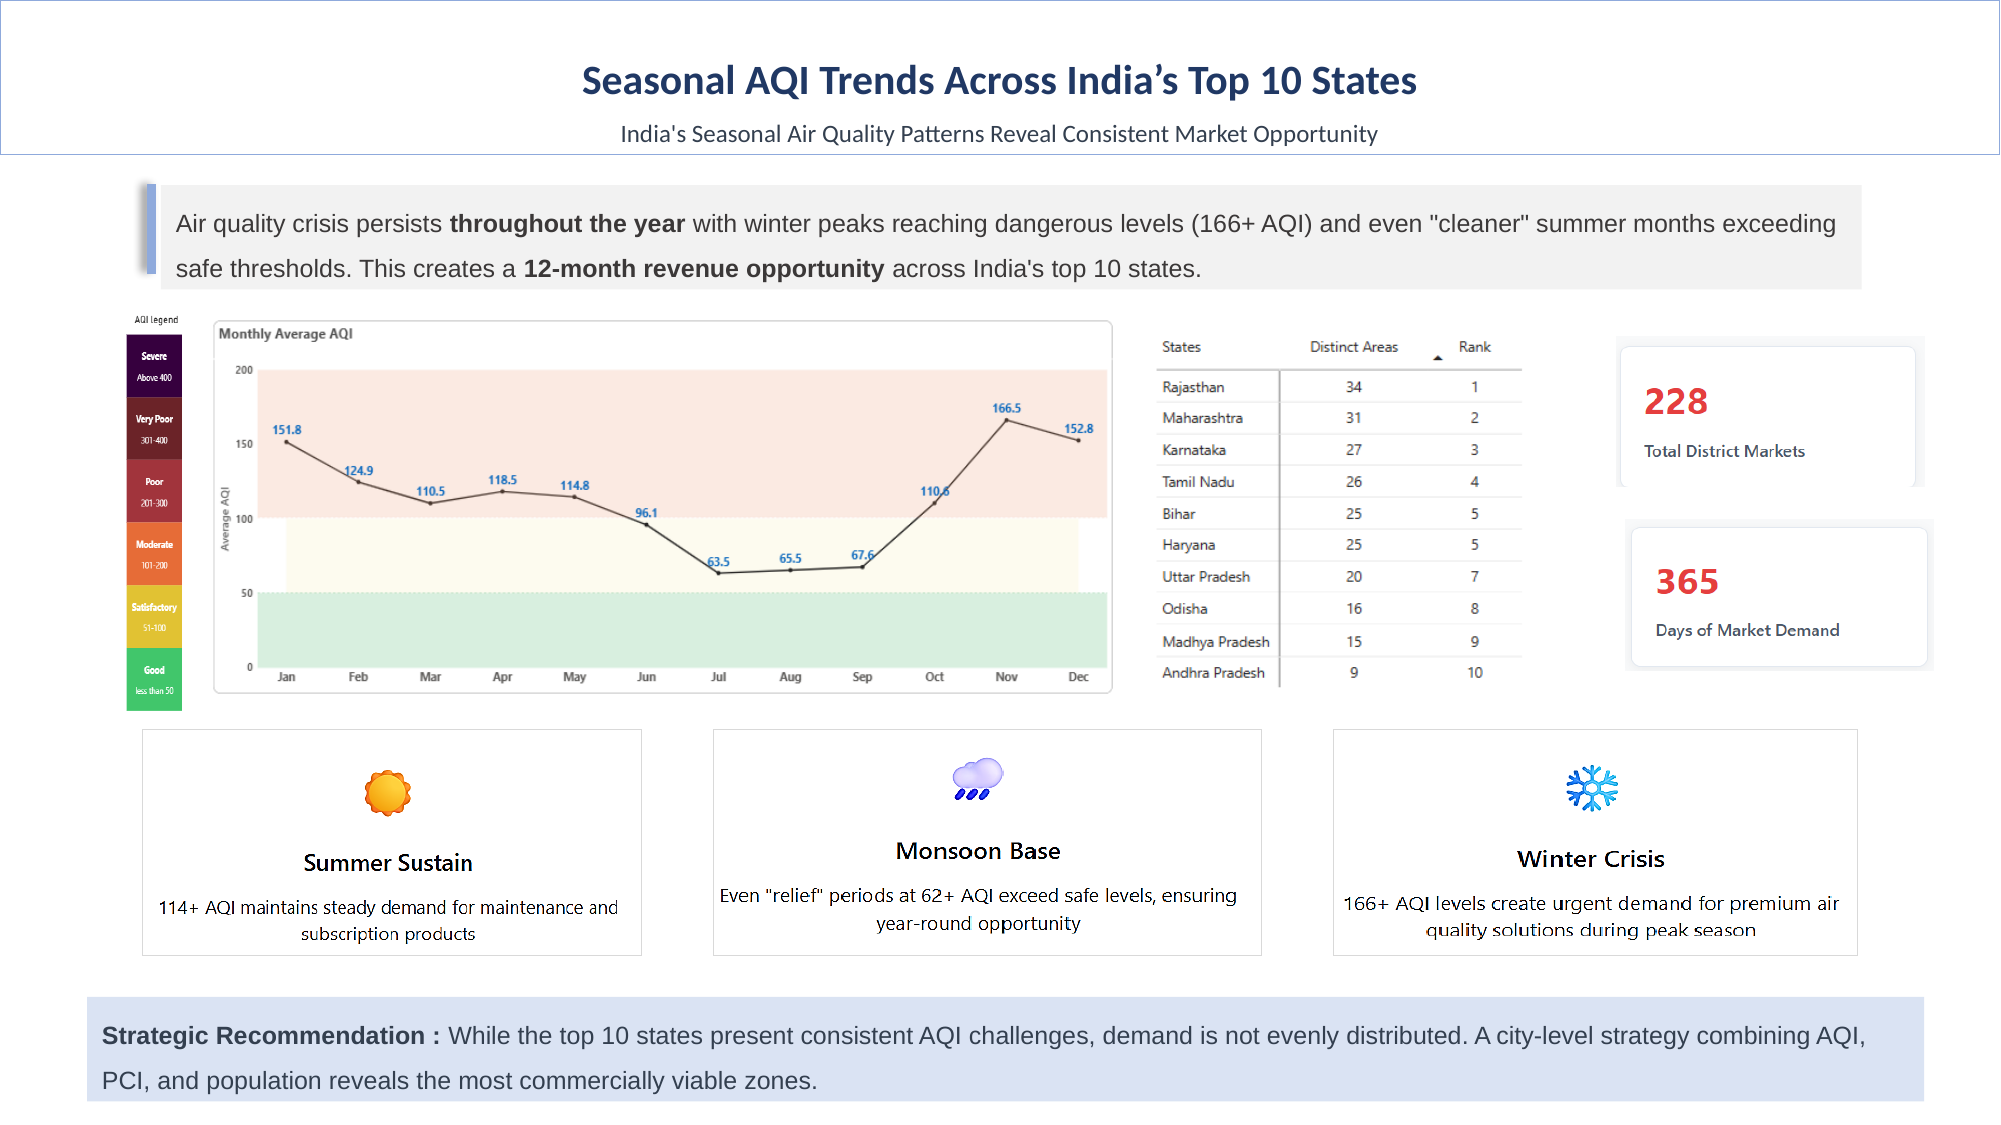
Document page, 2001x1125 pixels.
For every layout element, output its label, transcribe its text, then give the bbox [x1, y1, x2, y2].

text_box Strategic Recommendation : While the top 10 states present consistent AQI challenges, demand is not evenly distributed. A city-level strategy combining AQI, PCI, and population reveals the most commercially viable zones. [87, 996, 1925, 1102]
picture [102, 301, 1858, 956]
text_box Seasonal AQI Trends Across India’s Top 10 States India's Seasonal Air Quality Patterns Reveal Consistent Market Opportunity [0, 0, 2000, 155]
text_box Air quality crisis persists throughout the year with winter peaks reaching dangerous levels (166+ AQI) and even "cleaner" summer months exceeding safe thresholds. This creates a 12-month revenue opportunity across India's top 10 states. [160, 185, 1862, 290]
picture [1616, 336, 1925, 488]
picture [1625, 519, 1934, 671]
text_box [147, 184, 156, 274]
